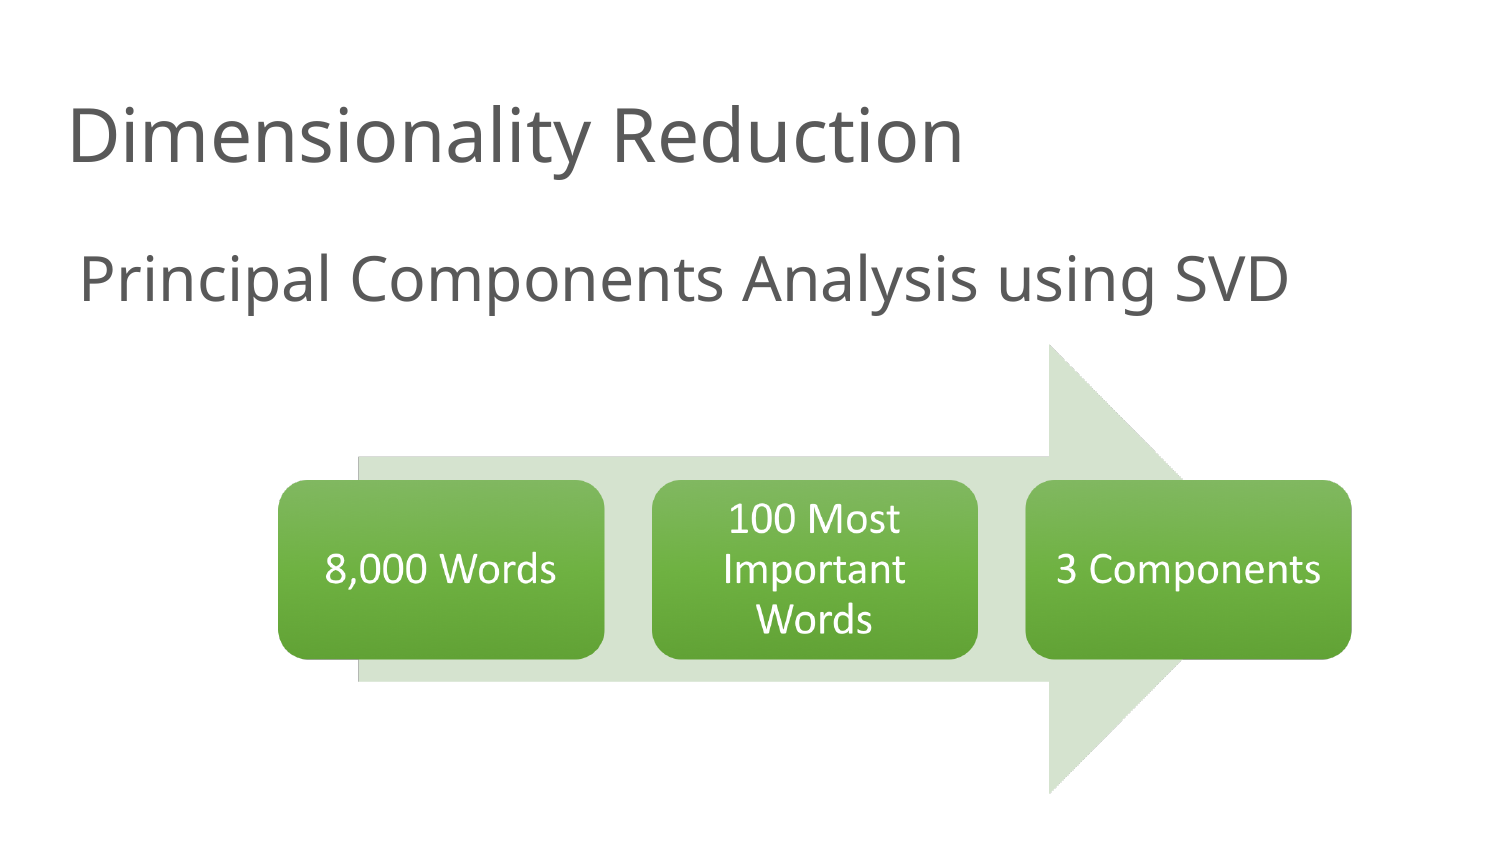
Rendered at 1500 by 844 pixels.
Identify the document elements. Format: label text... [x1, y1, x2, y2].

list Principal Components Analysis using SVD [51, 212, 1433, 476]
title Dimensionality Reduction [51, 72, 1449, 167]
picture [278, 343, 1352, 794]
